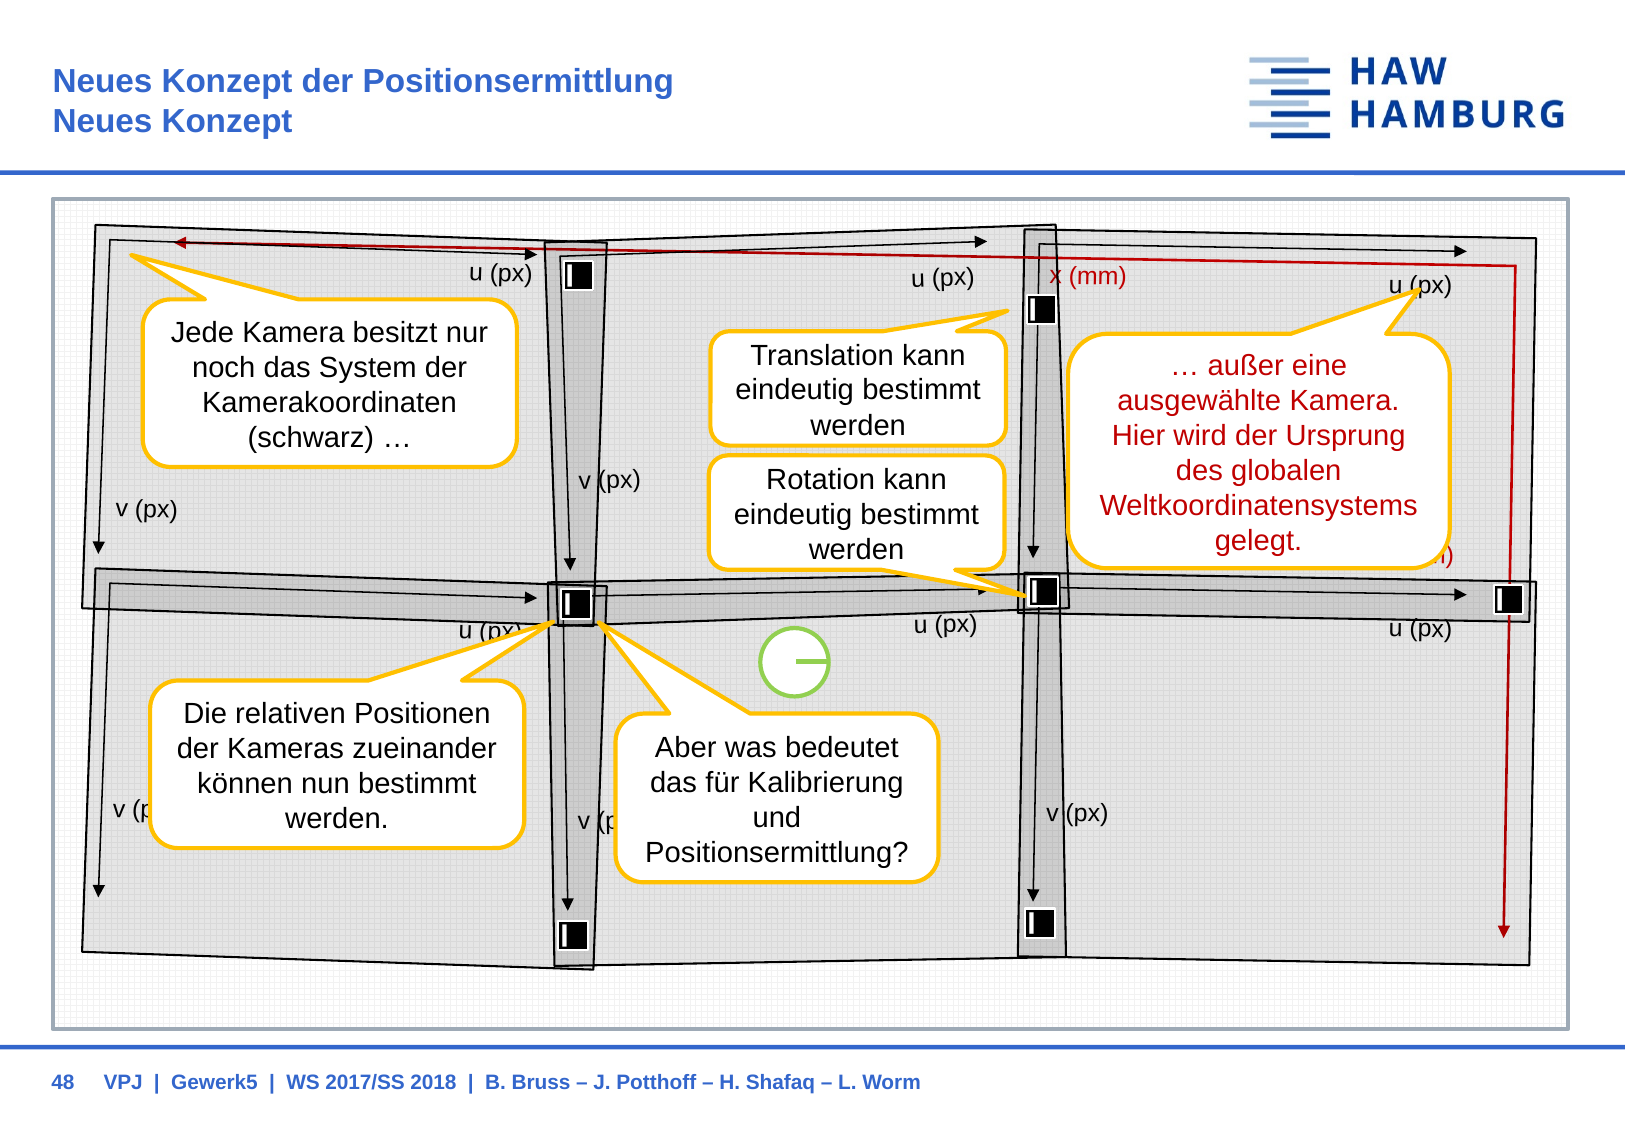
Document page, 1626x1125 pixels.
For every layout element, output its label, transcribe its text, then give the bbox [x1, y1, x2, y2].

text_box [602, 577, 1018, 962]
footer VPJ | Gewerk5 | WS 2017/SS 2018 | B. Bruss – J. Potthoff – H. Shafaq – L. Worm [103, 1046, 1522, 1094]
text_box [88, 576, 601, 962]
text_box [51, 197, 1570, 1031]
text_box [88, 233, 548, 576]
picture [1222, 30, 1589, 165]
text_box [550, 233, 1063, 576]
slide_number 48 [0, 1046, 81, 1094]
title Neues Konzept der Positionsermittlung Neues Konzept [52, 54, 1095, 173]
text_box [167, 226, 1531, 575]
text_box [760, 627, 829, 697]
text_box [1020, 576, 1533, 962]
